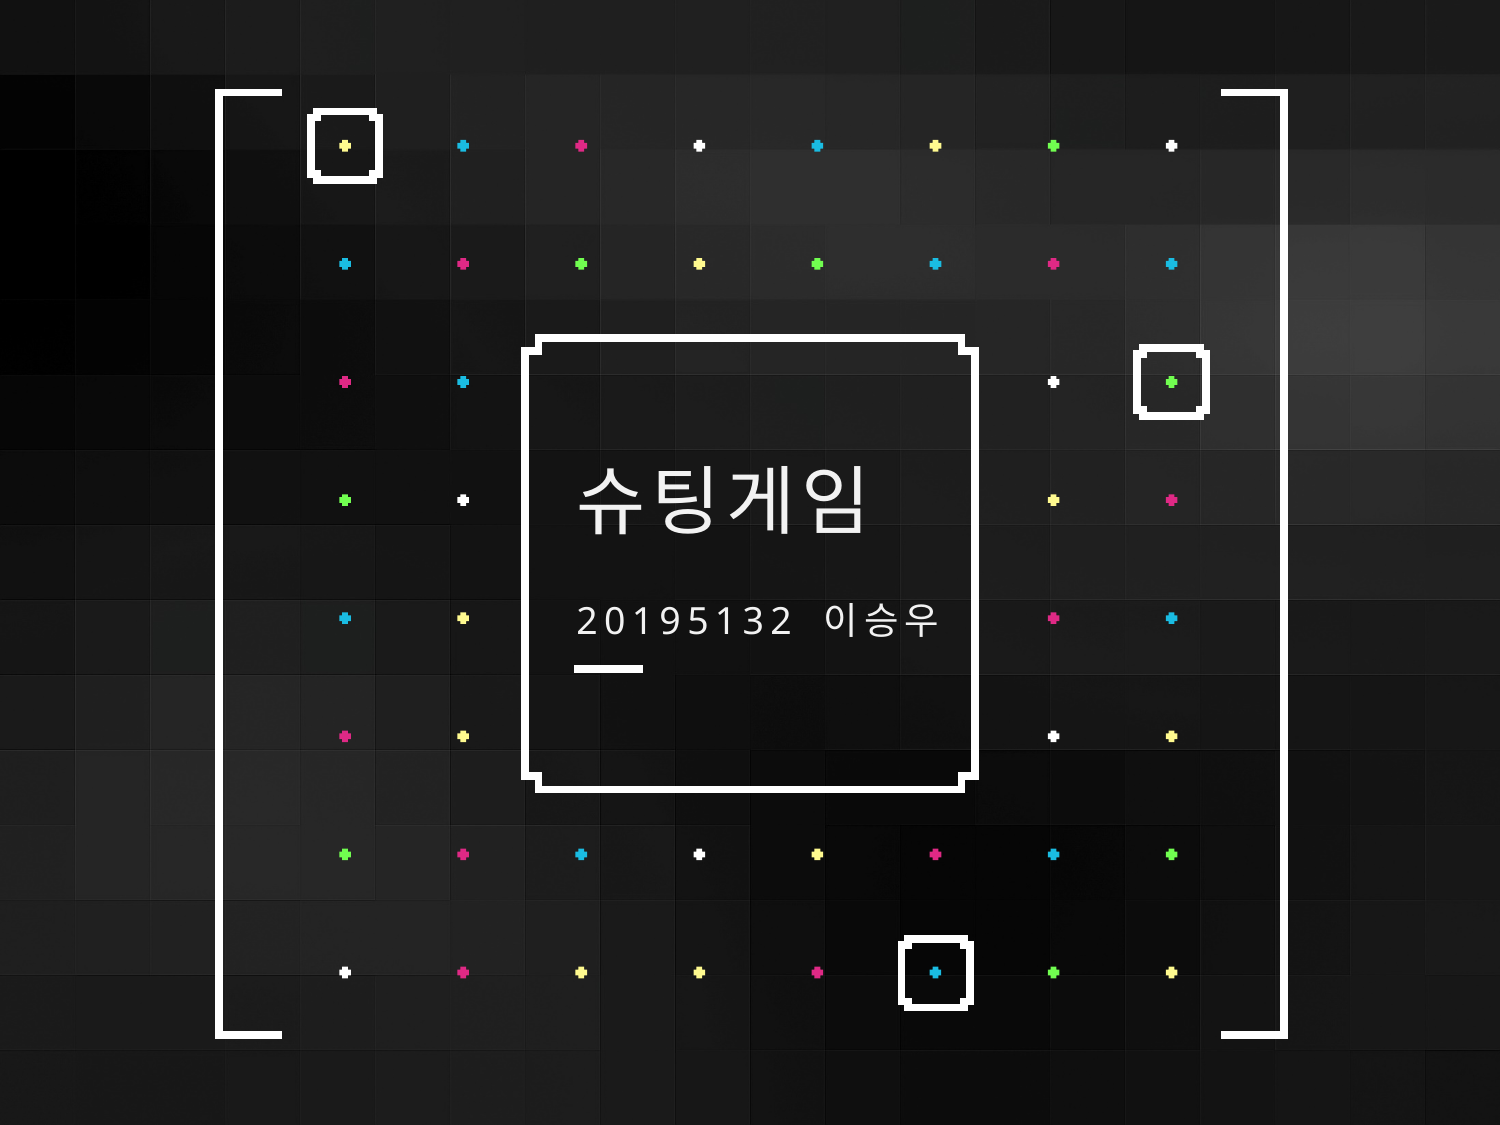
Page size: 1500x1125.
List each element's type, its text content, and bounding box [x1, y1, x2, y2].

picture [0, 0, 1500, 1125]
list 슈팅게임 [576, 445, 925, 563]
list 20195132 이승우 [576, 563, 951, 681]
